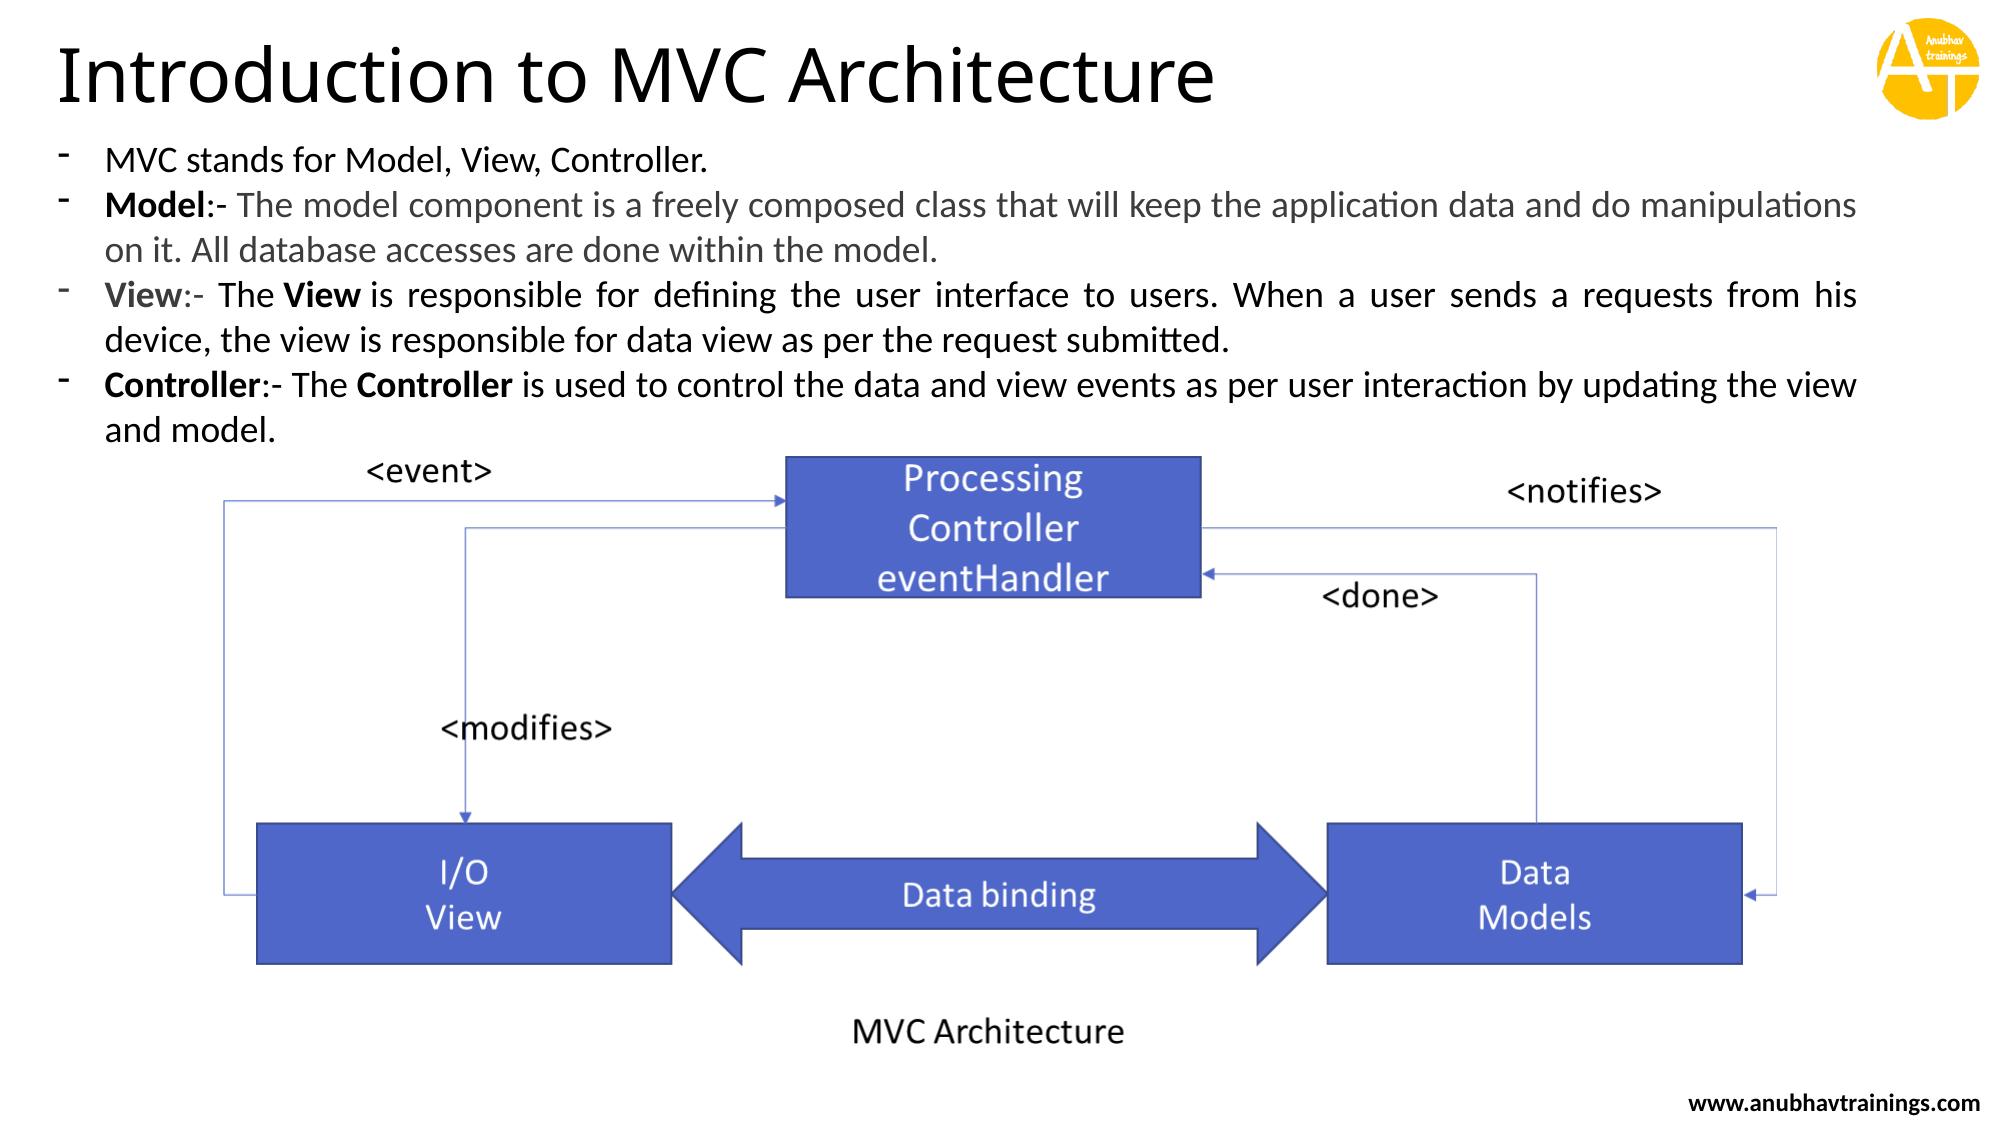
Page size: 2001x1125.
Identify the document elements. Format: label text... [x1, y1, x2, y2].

picture [1866, 11, 1985, 128]
text_box Introduction to MVC Architecture [42, 30, 1497, 127]
text_box MVC stands for Model, View, Controller. Model:- The model component is a freely composed class that will keep the application data and do manipulations on it. All database accesses are done within the model. View:- The View is responsible for defining the user interface to users. When a user sends a requests from his device, the view is responsible for data view as per the request submitted. Controller:- The Controller is used to control the data and view events as per user interaction by updating the view and model. [42, 127, 1874, 458]
footer www.anubhavtrainings.com [1669, 1089, 2000, 1114]
picture [223, 434, 1777, 1077]
